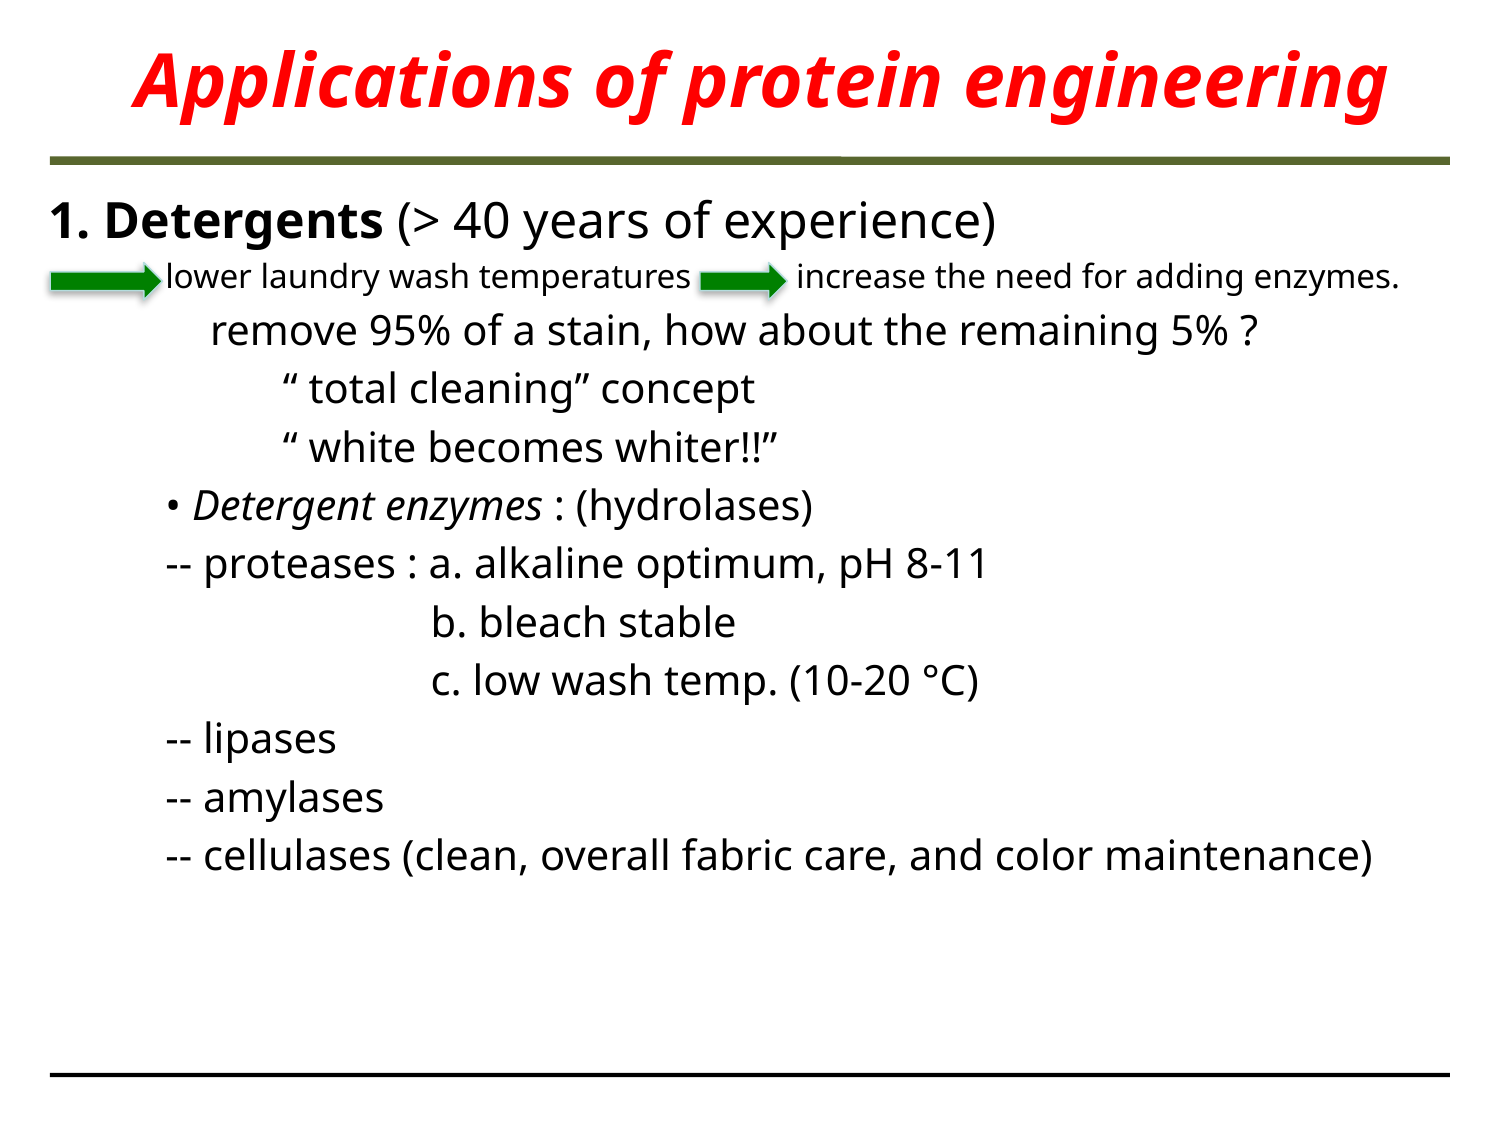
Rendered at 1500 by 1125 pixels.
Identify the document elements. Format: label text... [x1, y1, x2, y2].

text_box [699, 261, 788, 301]
text_box [49, 261, 164, 301]
list 1. Detergents (> 40 years of experience) lower laundry wash temperatures increase the need for adding enzymes. remove 95% of a stain, how about the remaining 5% ? “ total cleaning” concept “ white becomes whiter!!” • Detergent enzymes : (hydrolases) -- proteases : a. alkaline optimum, pH 8-11 b. bleach stable c. low wash temp. (10-20 °C) -- lipases -- amylases -- cellulases (clean, overall fabric care, and color maintenance) [33, 181, 1446, 975]
text_box Applications of protein engineering [112, 24, 1413, 130]
